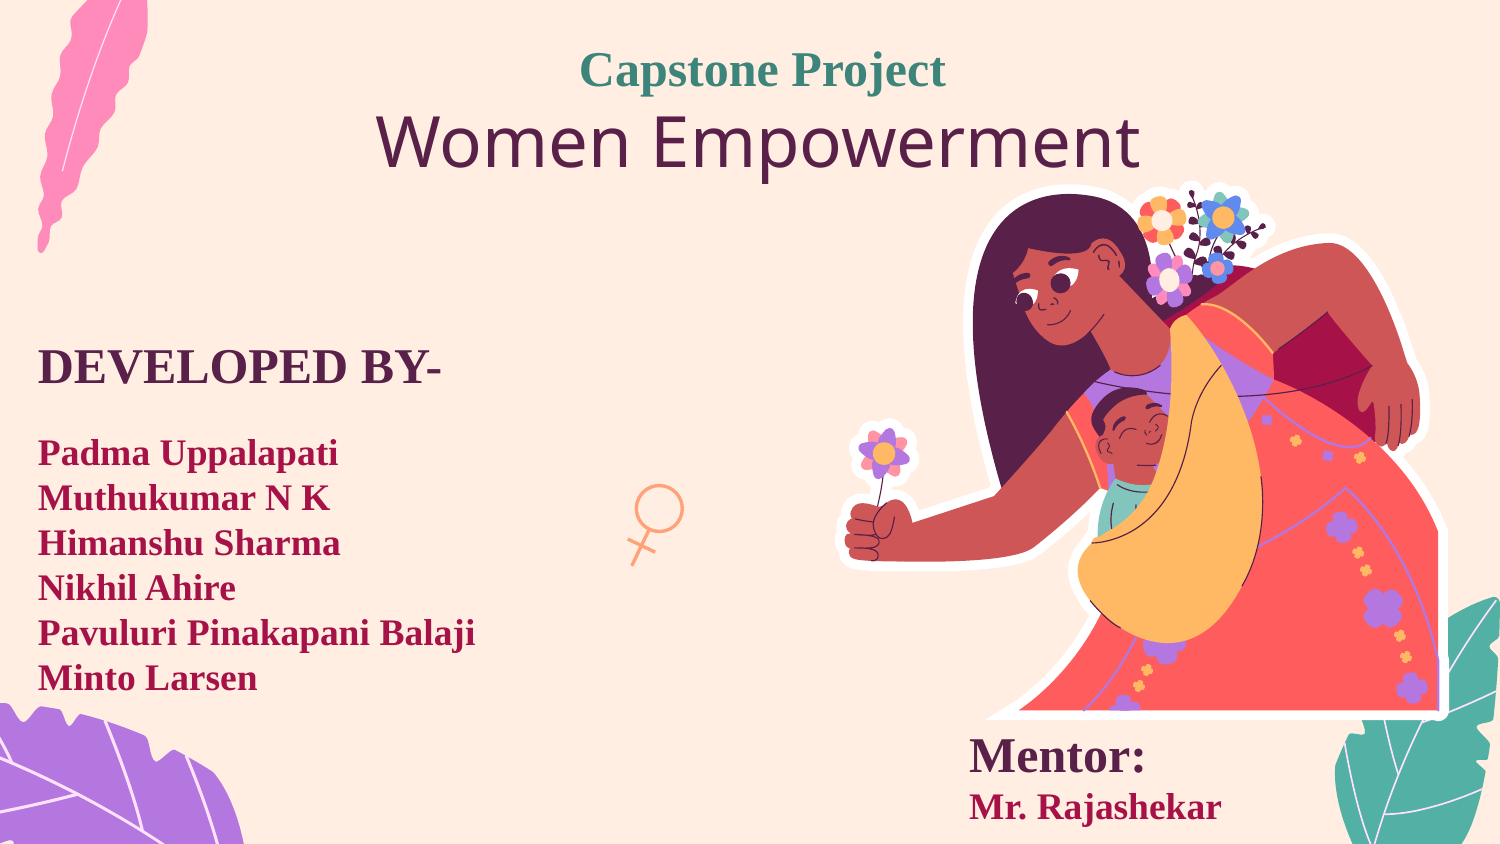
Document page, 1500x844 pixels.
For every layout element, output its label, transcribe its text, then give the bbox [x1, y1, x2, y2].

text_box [834, 180, 1450, 722]
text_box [626, 483, 688, 567]
title Capstone Project Women Empowerment [23, 21, 1477, 396]
text_box Mentor: Mr. Rajashekar [954, 707, 1500, 843]
text_box DEVELOPED BY- Padma Uppalapati Muthukumar N K Himanshu Sharma Nikhil Ahire Pavuluri Pinakapani Balaji Minto Larsen [22, 325, 653, 796]
